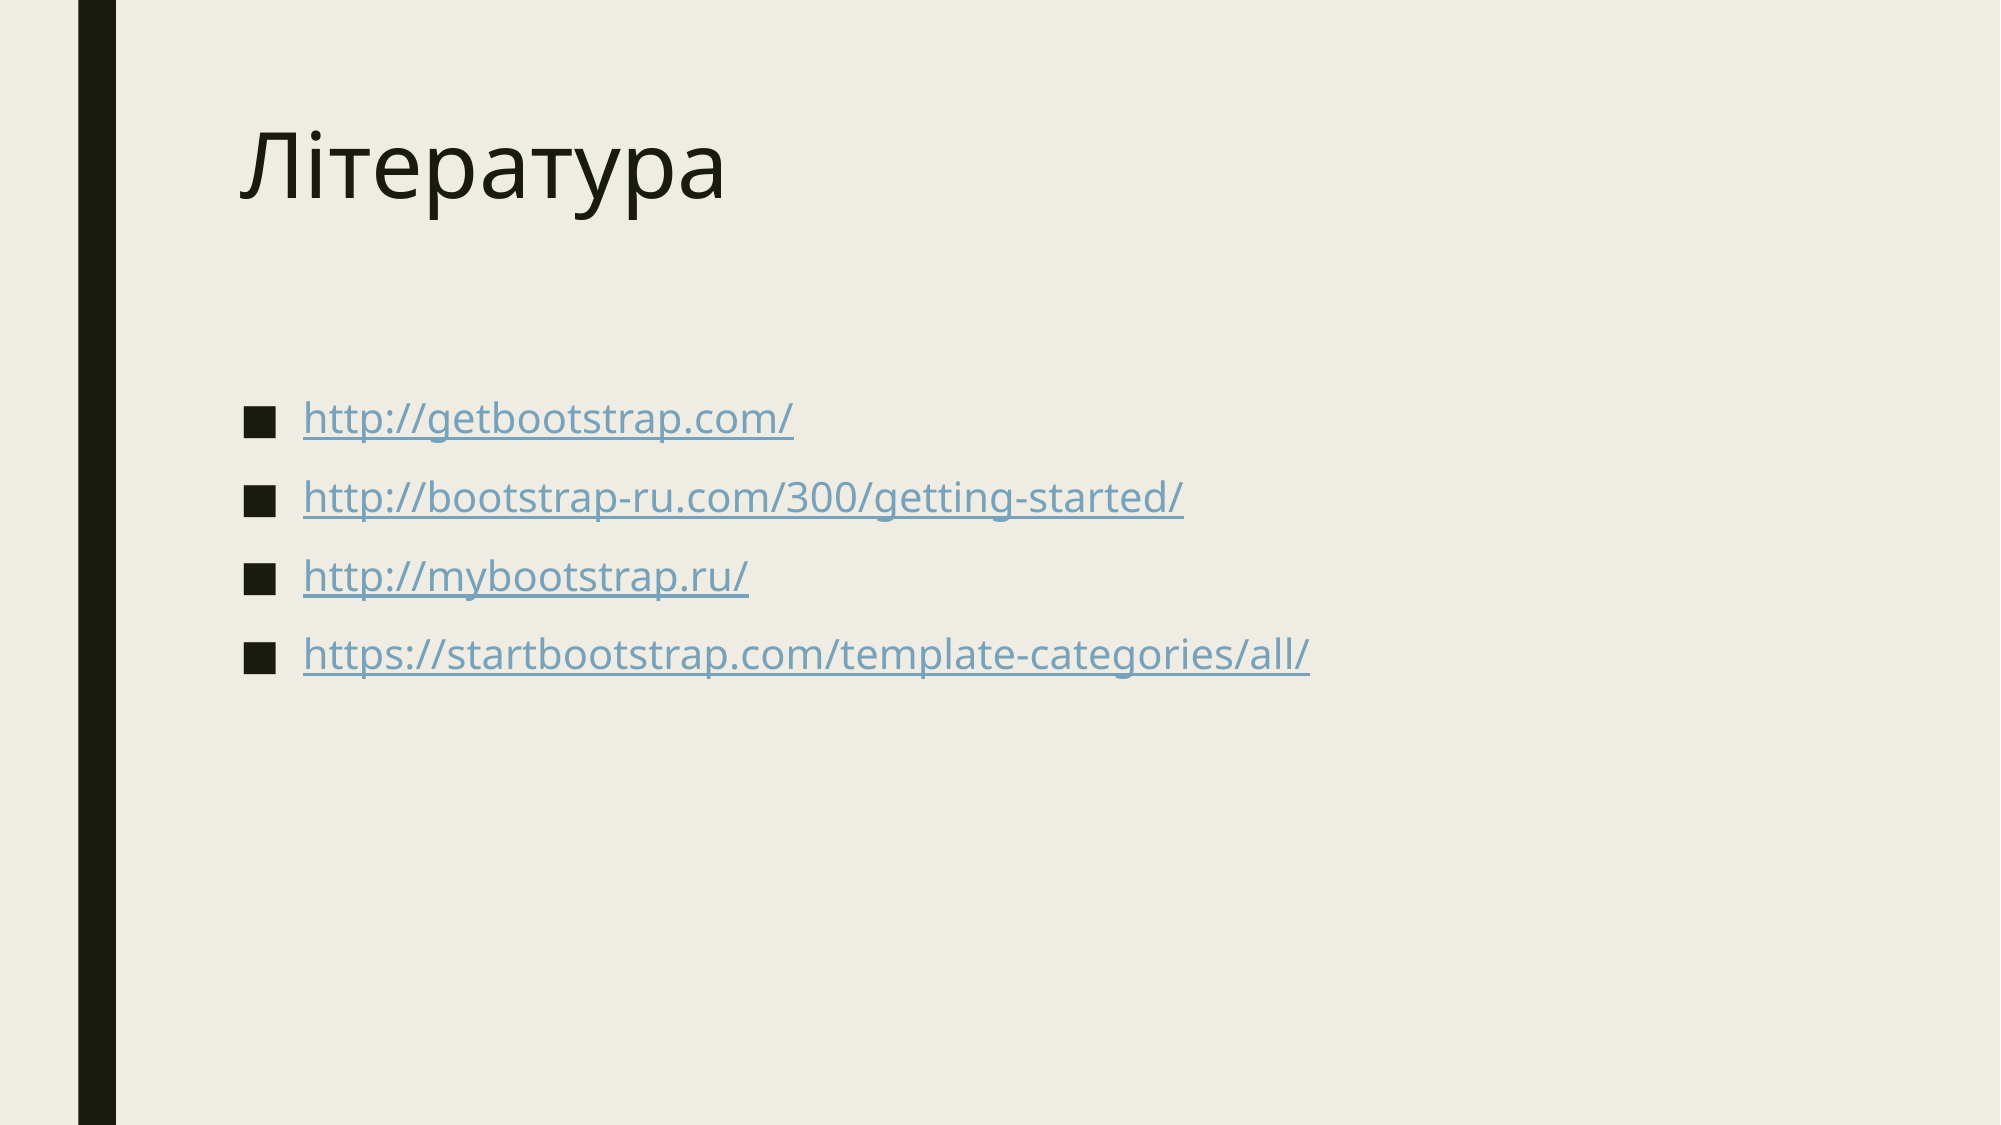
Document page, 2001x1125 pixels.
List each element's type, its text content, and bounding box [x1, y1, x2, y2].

list http://getbootstrap.com/ http://bootstrap-ru.com/300/getting-started/ http://mybootstrap.ru/ https://startbootstrap.com/template-categories/all/ [225, 384, 1800, 973]
title Література [225, 112, 1800, 270]
